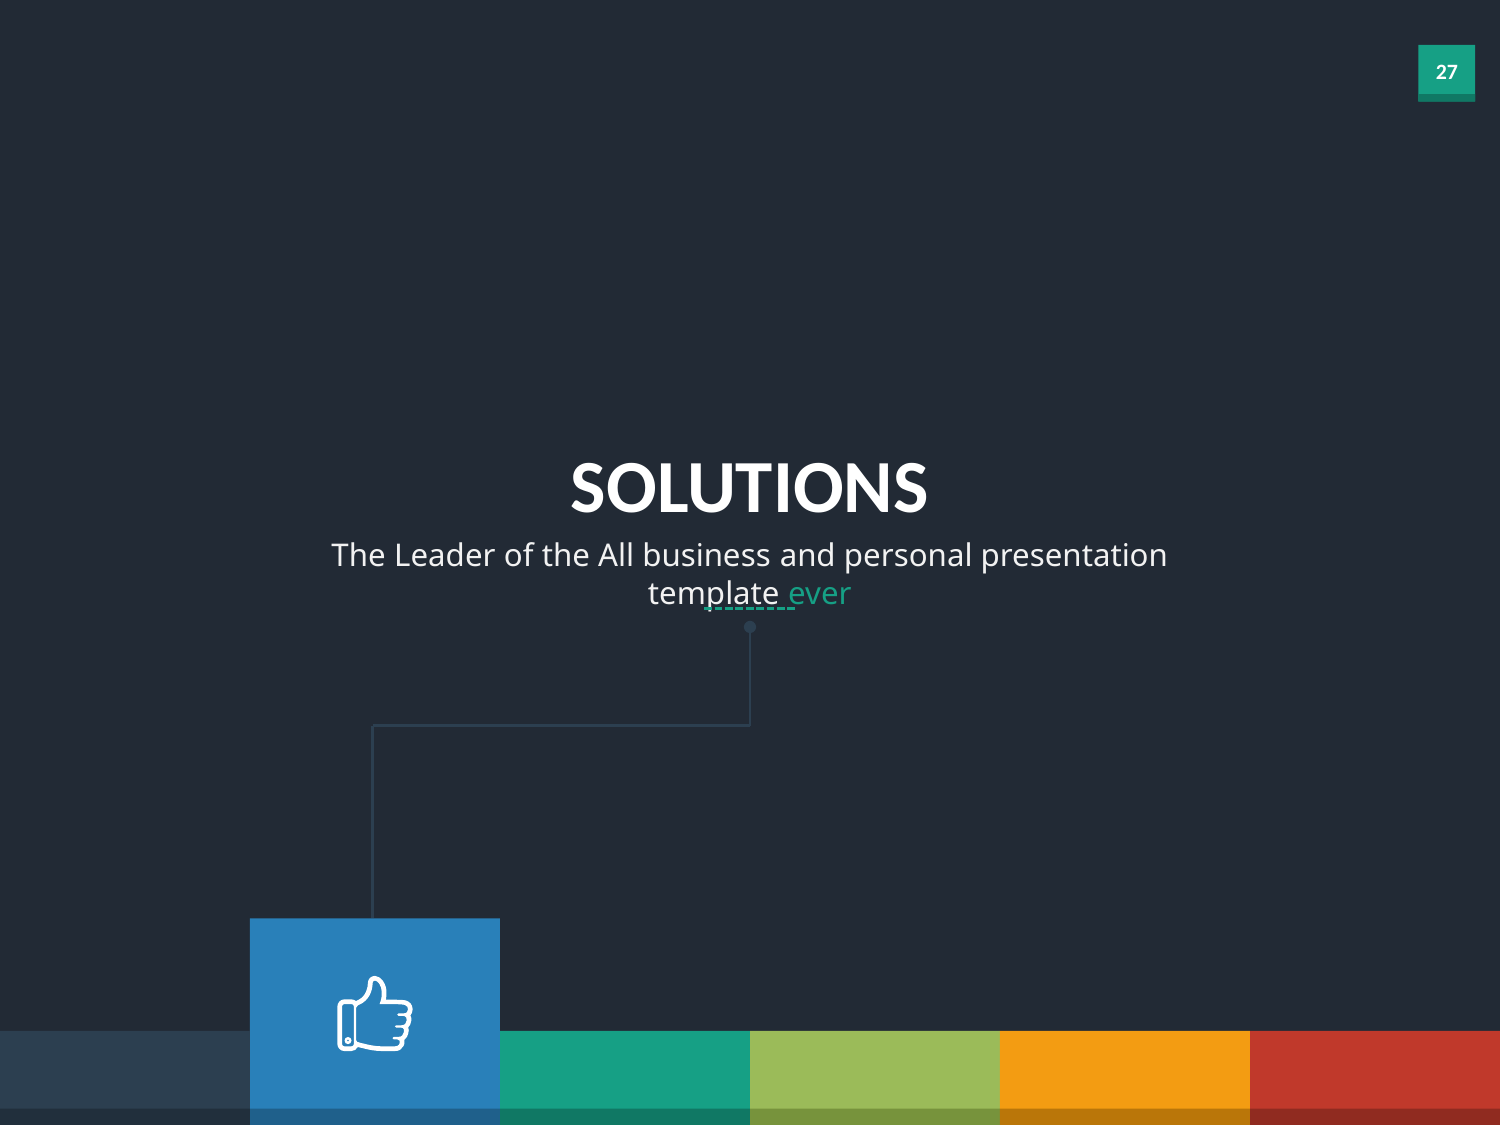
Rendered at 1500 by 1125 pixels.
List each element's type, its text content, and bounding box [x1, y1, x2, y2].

text_box [499, 1030, 749, 1108]
text_box The Leader of the All business and personal presentation template ever [261, 528, 1239, 618]
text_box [337, 975, 413, 1052]
text_box [1249, 1030, 1500, 1108]
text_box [0, 1108, 1500, 1125]
text_box [249, 917, 501, 1108]
text_box [0, 1030, 251, 1108]
text_box SOLUTIONS [555, 430, 944, 528]
text_box [749, 1030, 999, 1108]
text_box [999, 1030, 1249, 1108]
